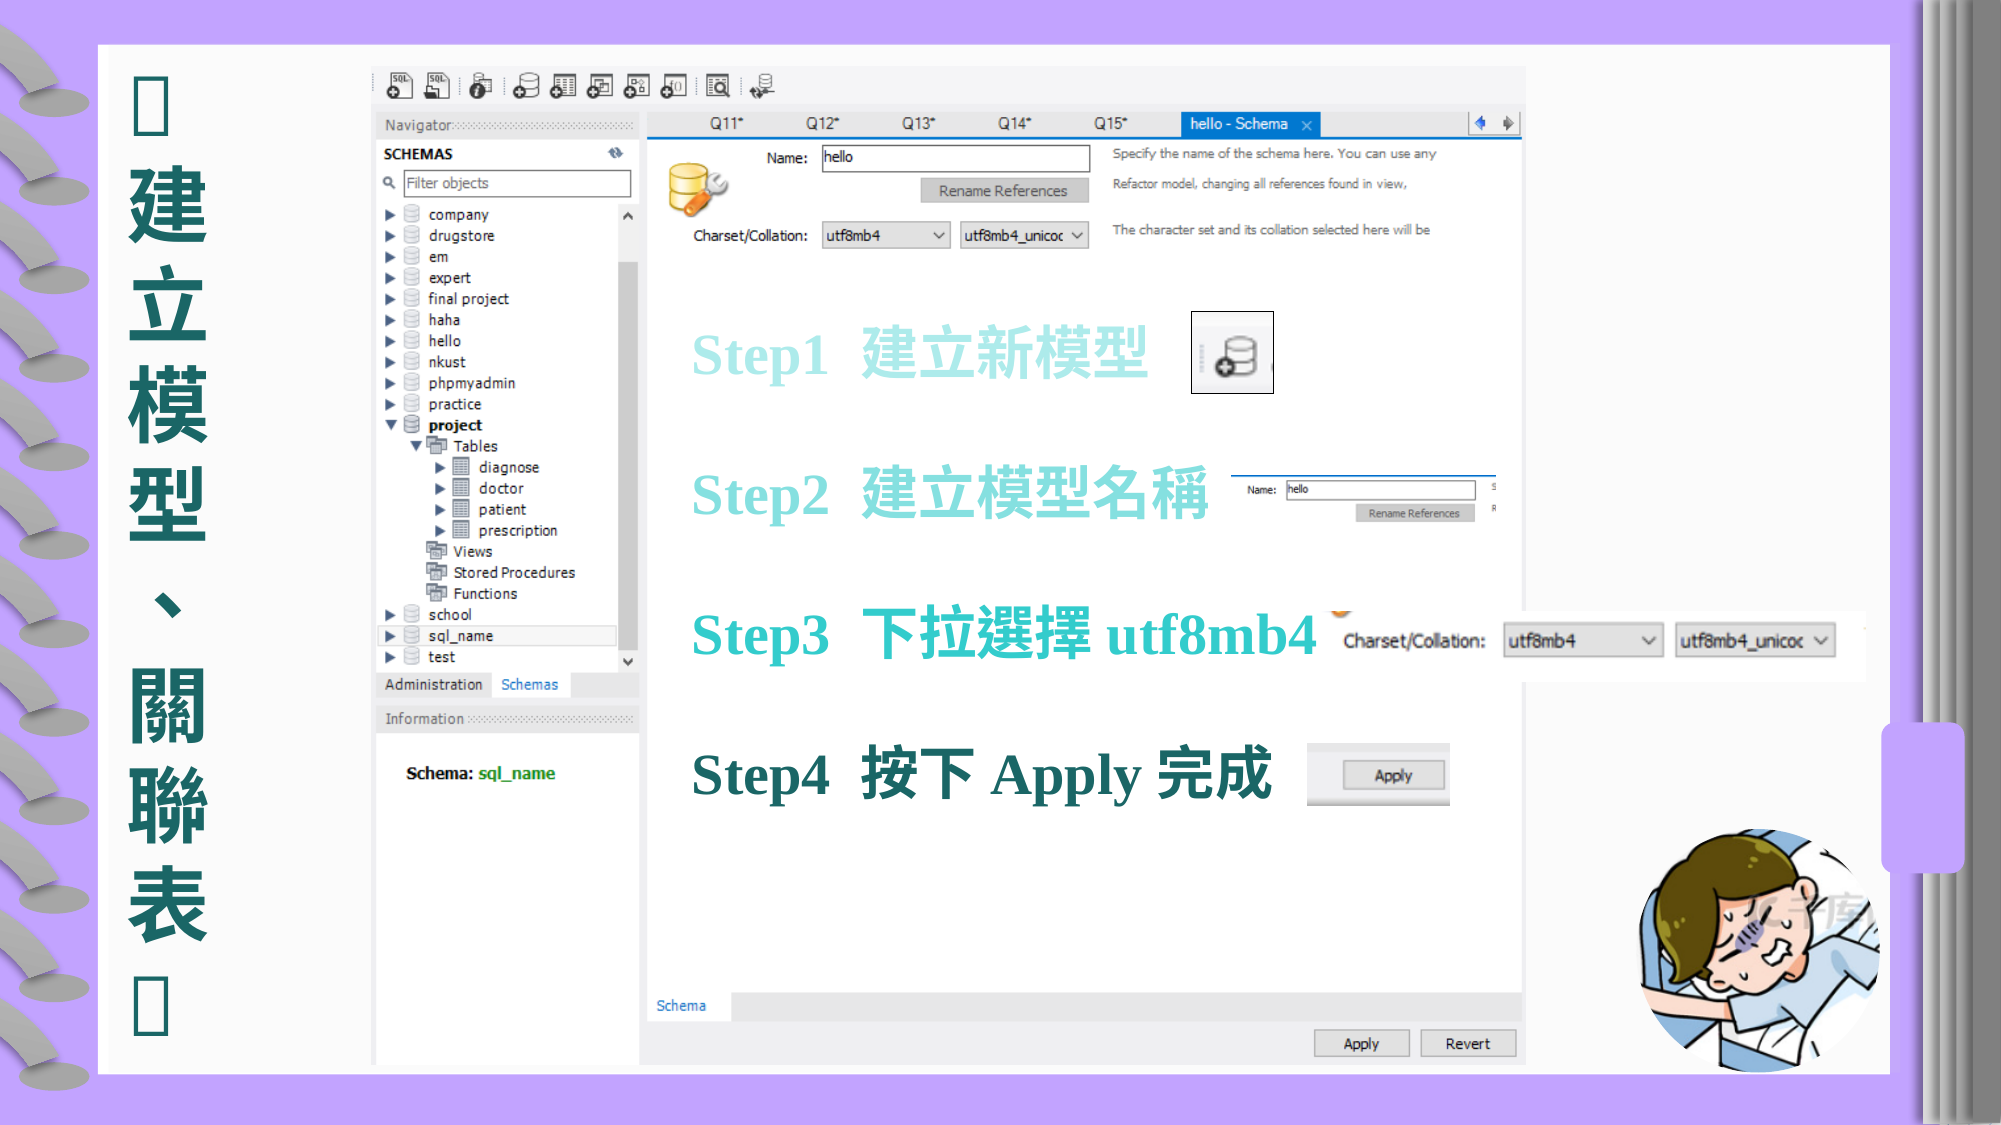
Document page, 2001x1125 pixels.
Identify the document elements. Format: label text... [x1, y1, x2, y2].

picture [1636, 829, 1880, 1073]
picture [371, 66, 1866, 1066]
text_box  建 立 模 型 、 關 聯 表  [111, 46, 250, 1061]
